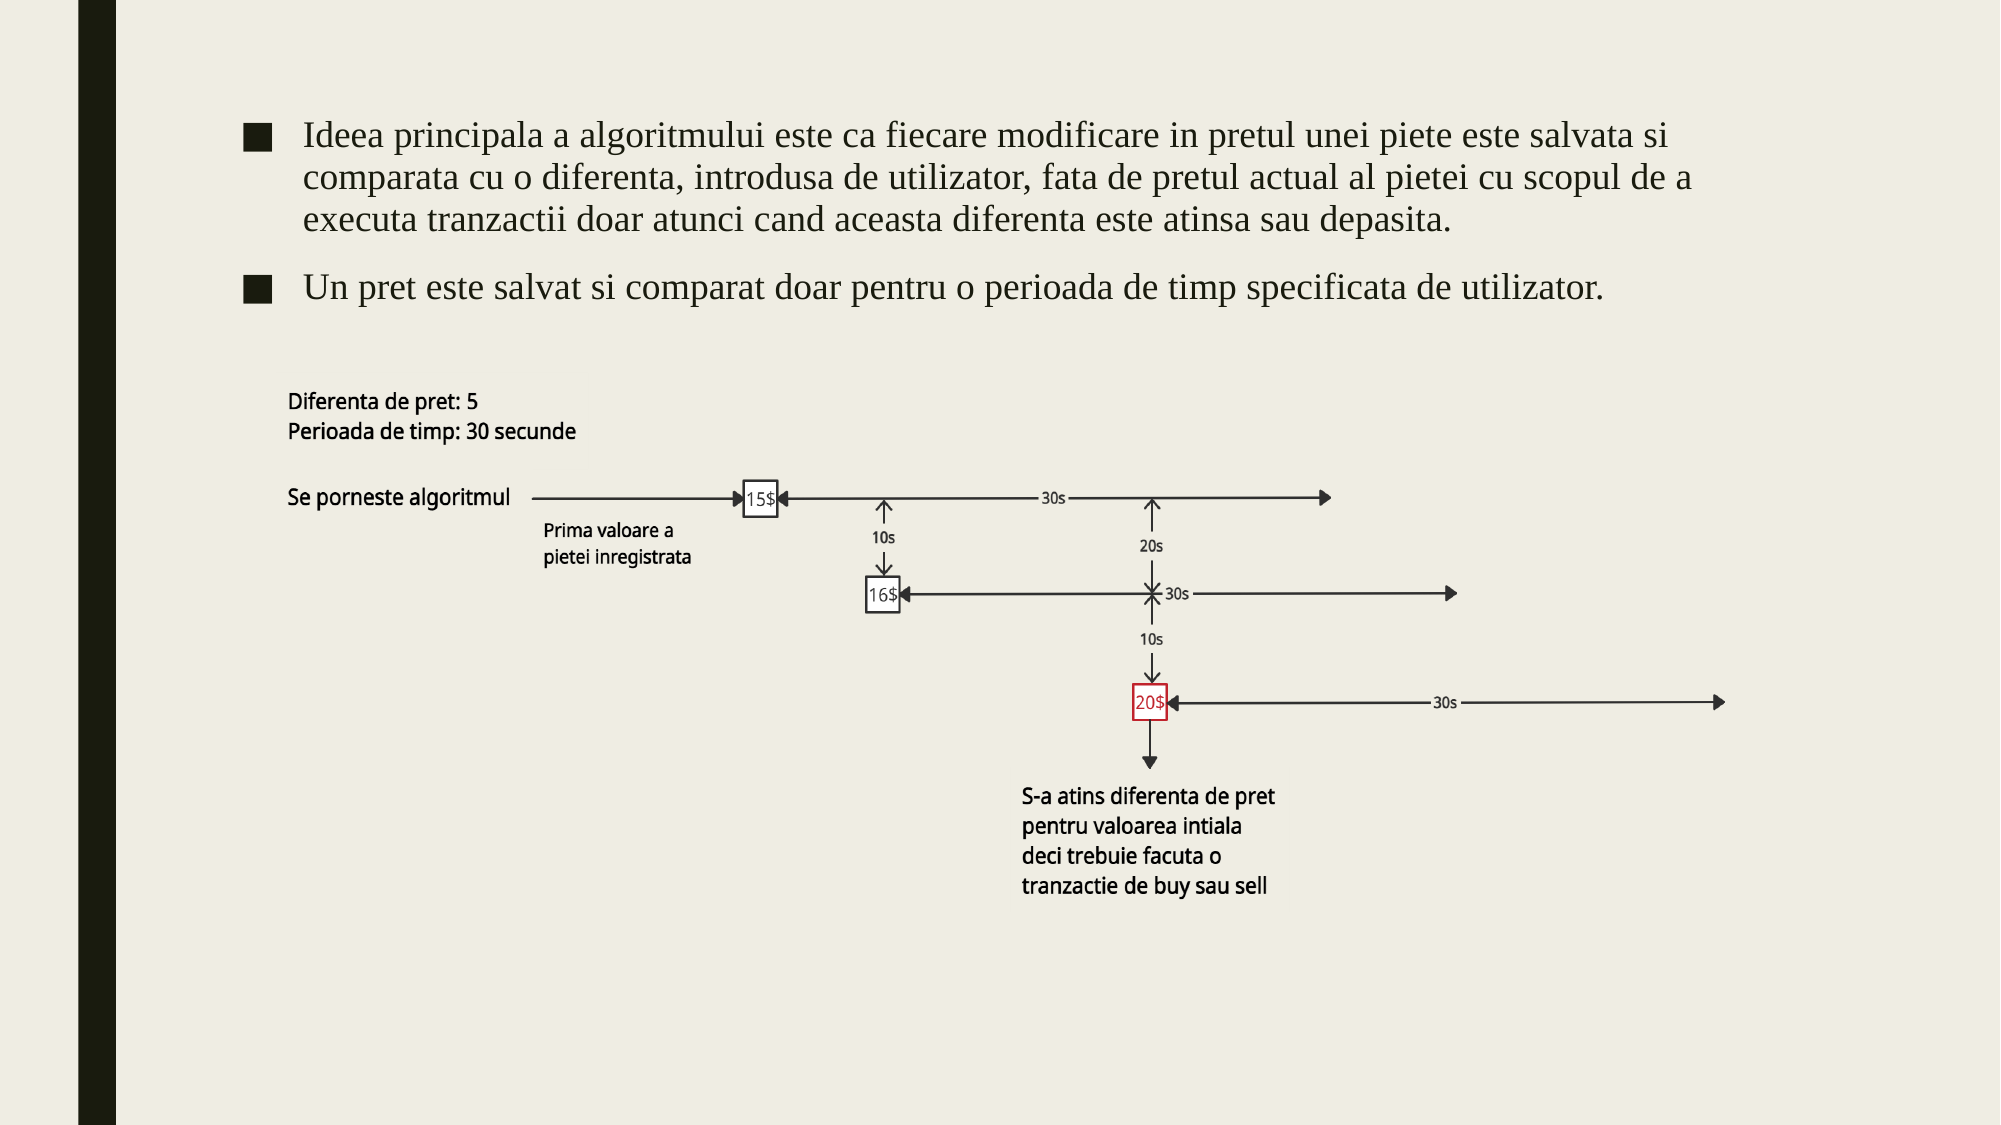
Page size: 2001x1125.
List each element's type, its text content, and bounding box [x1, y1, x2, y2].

picture [254, 349, 1746, 935]
list Ideea principala a algoritmului este ca fiecare modificare in pretul unei piete este salvata si comparata cu o diferenta, introdusa de utilizator, fata de pretul actual al pietei cu scopul de a executa tranzactii doar atunci cand aceasta diferenta este atinsa sau depasita. Un pret este salvat si comparat doar pentru o perioada de timp specificata de utilizator. [225, 36, 1800, 963]
